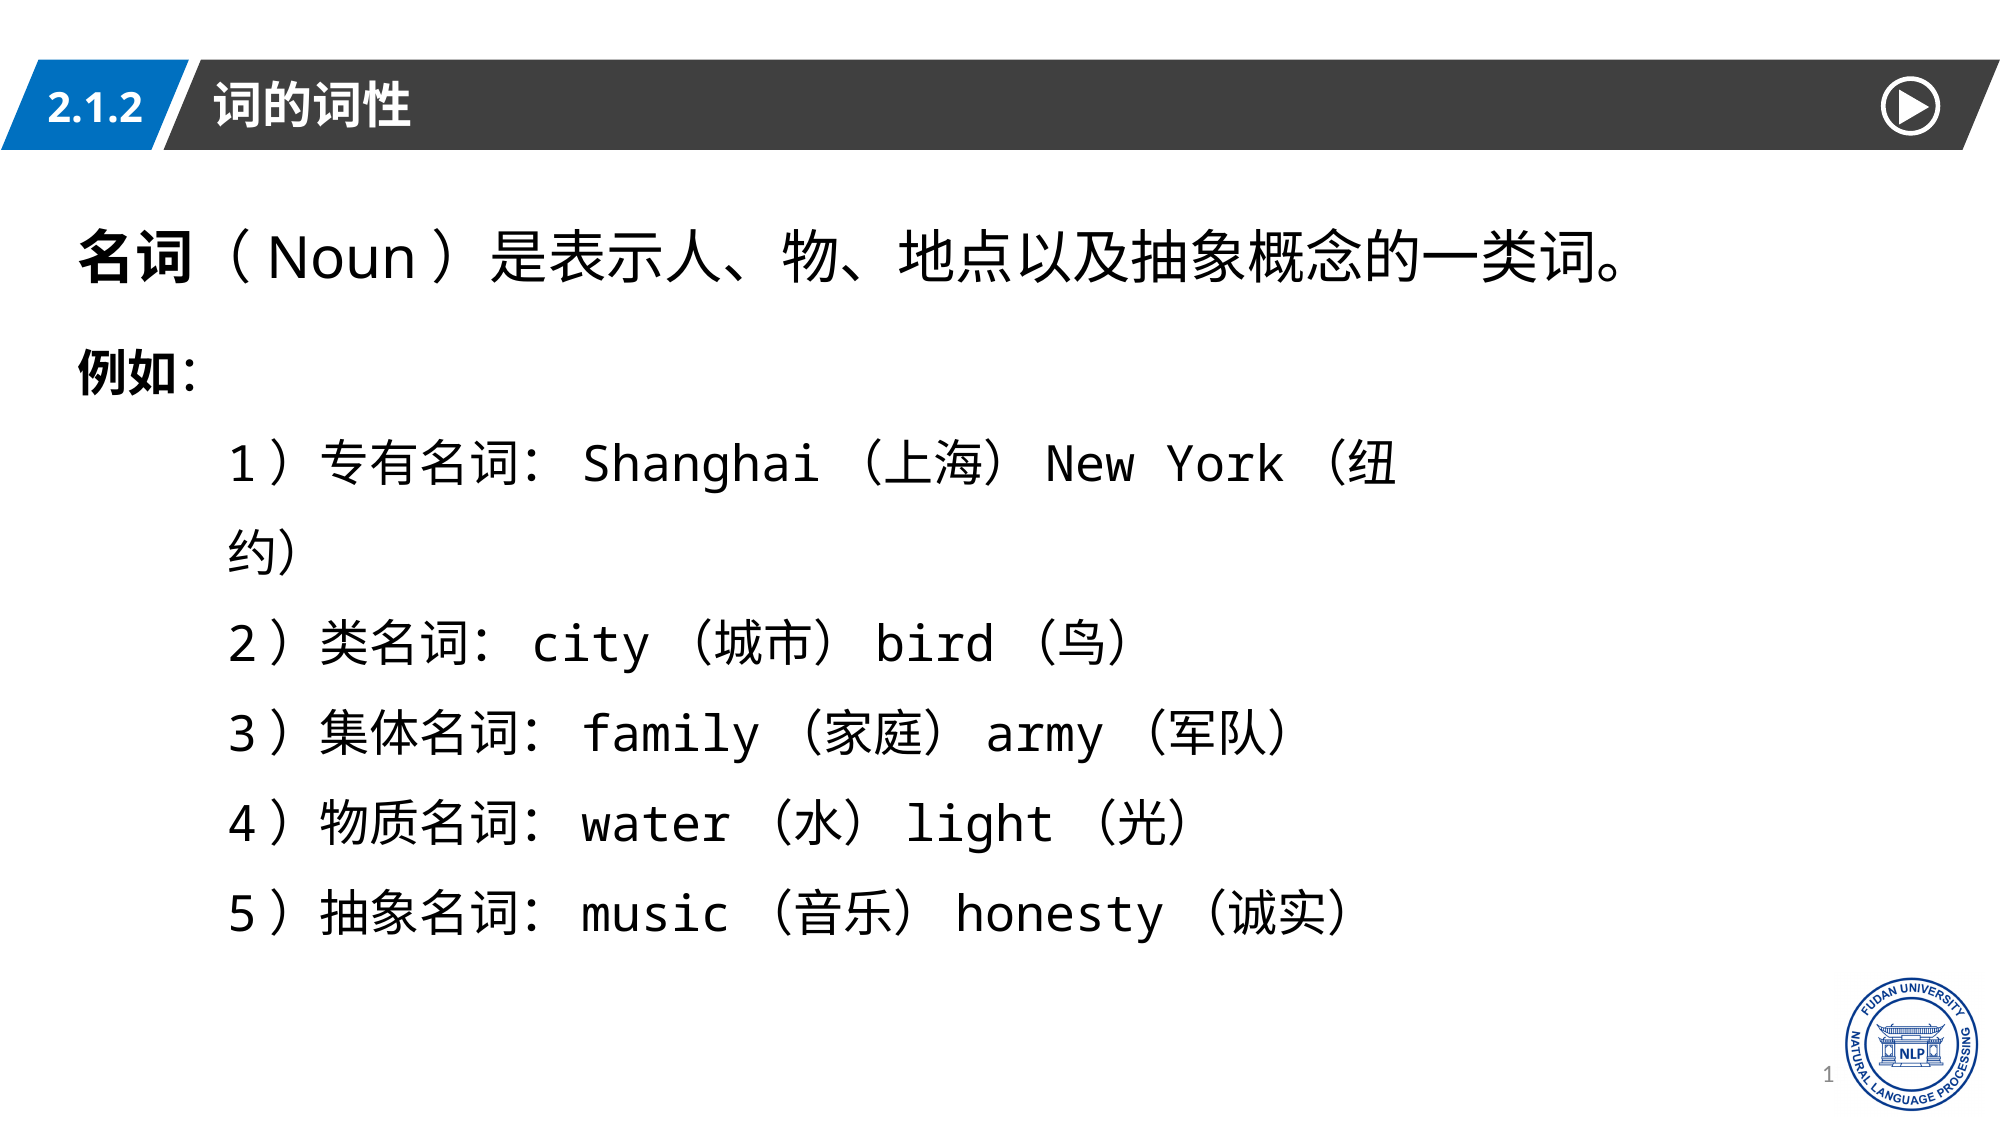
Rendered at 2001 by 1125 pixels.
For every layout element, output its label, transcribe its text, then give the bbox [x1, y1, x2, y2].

text_box 2.1.2 [26, 73, 164, 138]
text_box 词的词性 [198, 66, 428, 142]
text_box [32, 59, 189, 120]
text_box 名词（Noun）是表示人、物、地点以及抽象概念的一类词。 [62, 195, 1900, 298]
slide_number 10 [1412, 1042, 1863, 1103]
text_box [1883, 78, 1939, 134]
text_box [1, 89, 157, 150]
text_box 例如： 1）专有名词：Shanghai（上海）New York（纽约） 2）类名词：city（城市）bird（鸟） 3）集体名词：family（家庭）army（军队） 4）物质名词：water（水）light（光） 5）抽象名词：music（音乐）honesty（诚实） [62, 304, 1426, 950]
picture [1834, 972, 1985, 1117]
text_box [163, 59, 2000, 150]
